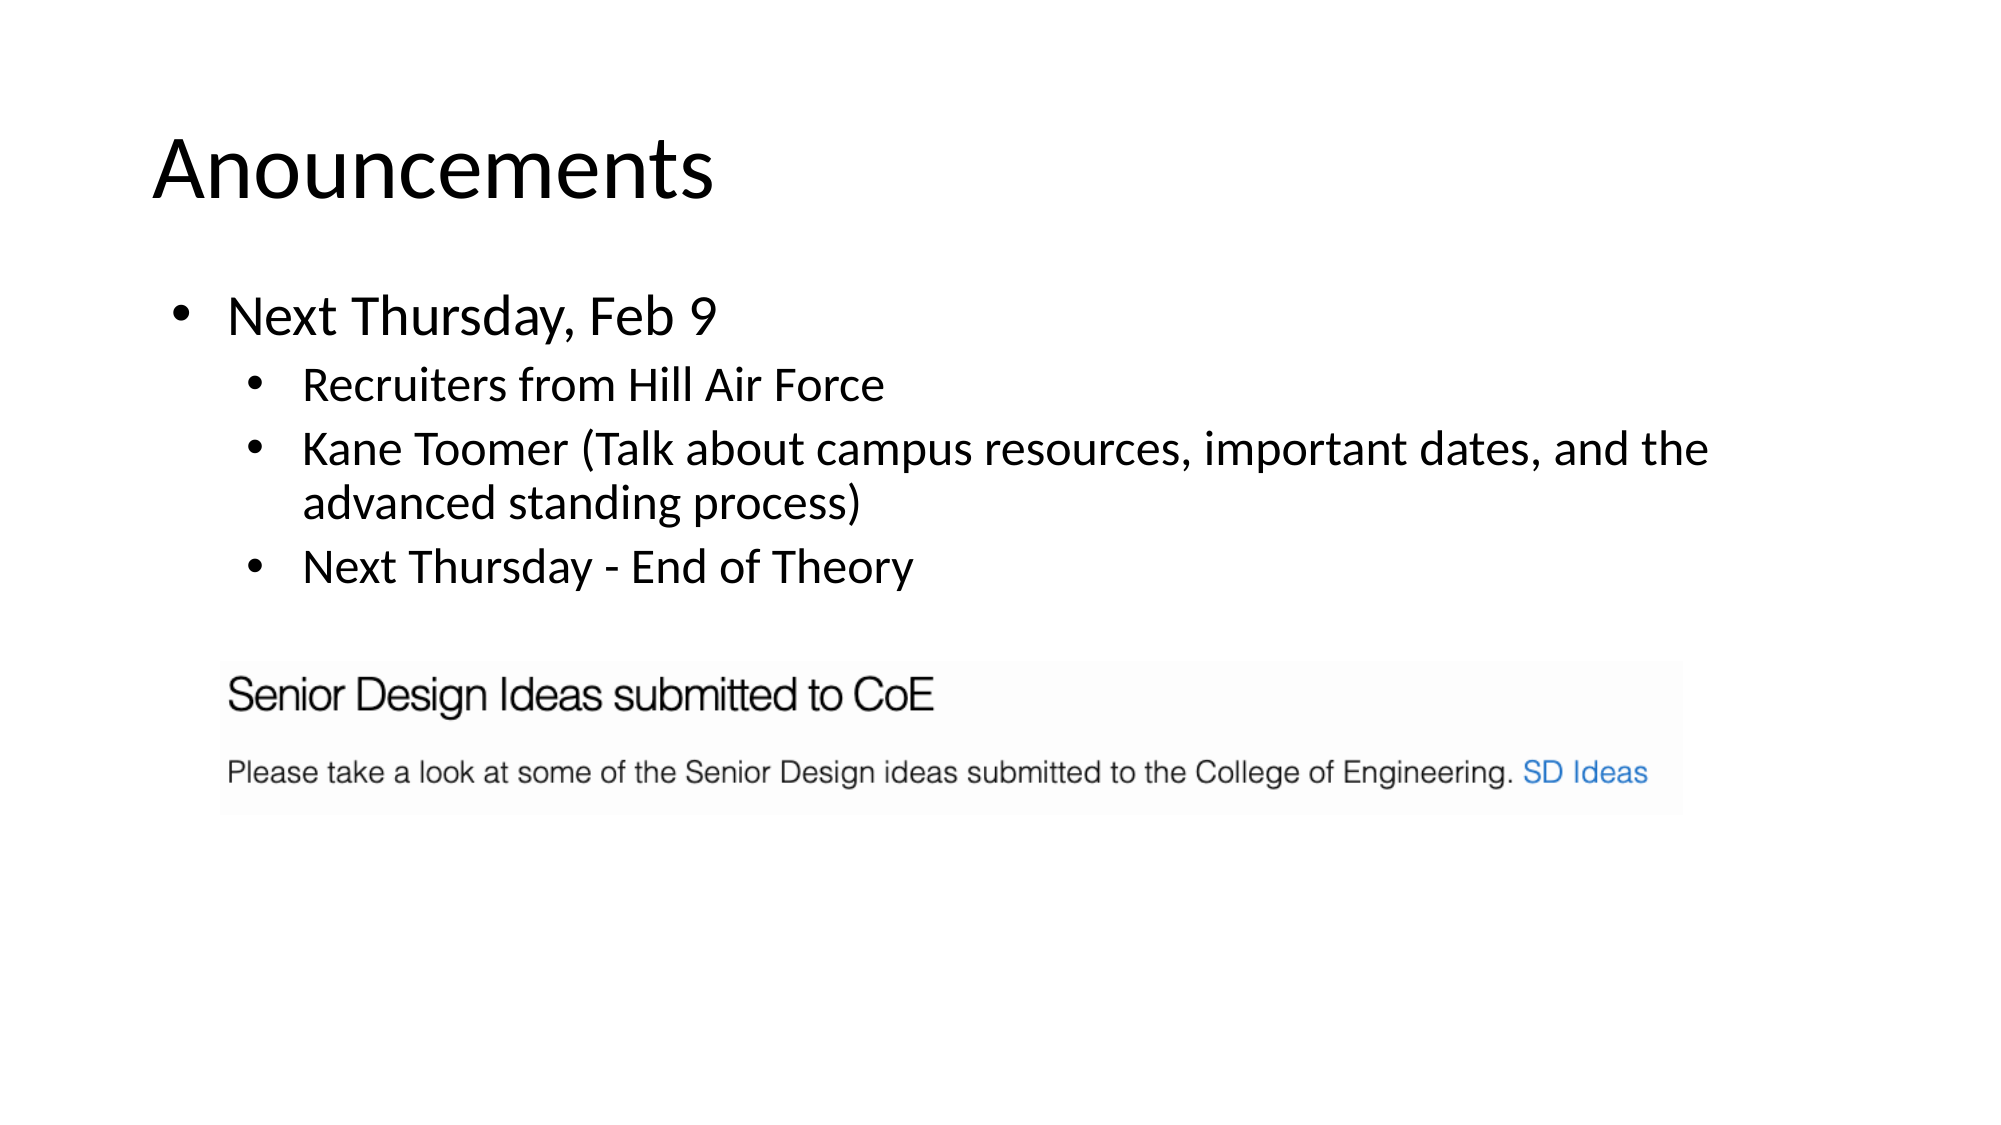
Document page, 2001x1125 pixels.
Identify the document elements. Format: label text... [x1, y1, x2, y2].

title Anouncements [137, 59, 1863, 277]
list Next Thursday, Feb 9 Recruiters from Hill Air Force Kane Toomer (Talk about campus resources, important dates, and the advanced standing process) Next Thursday - End of Theory [137, 277, 1863, 992]
picture [219, 661, 1684, 815]
